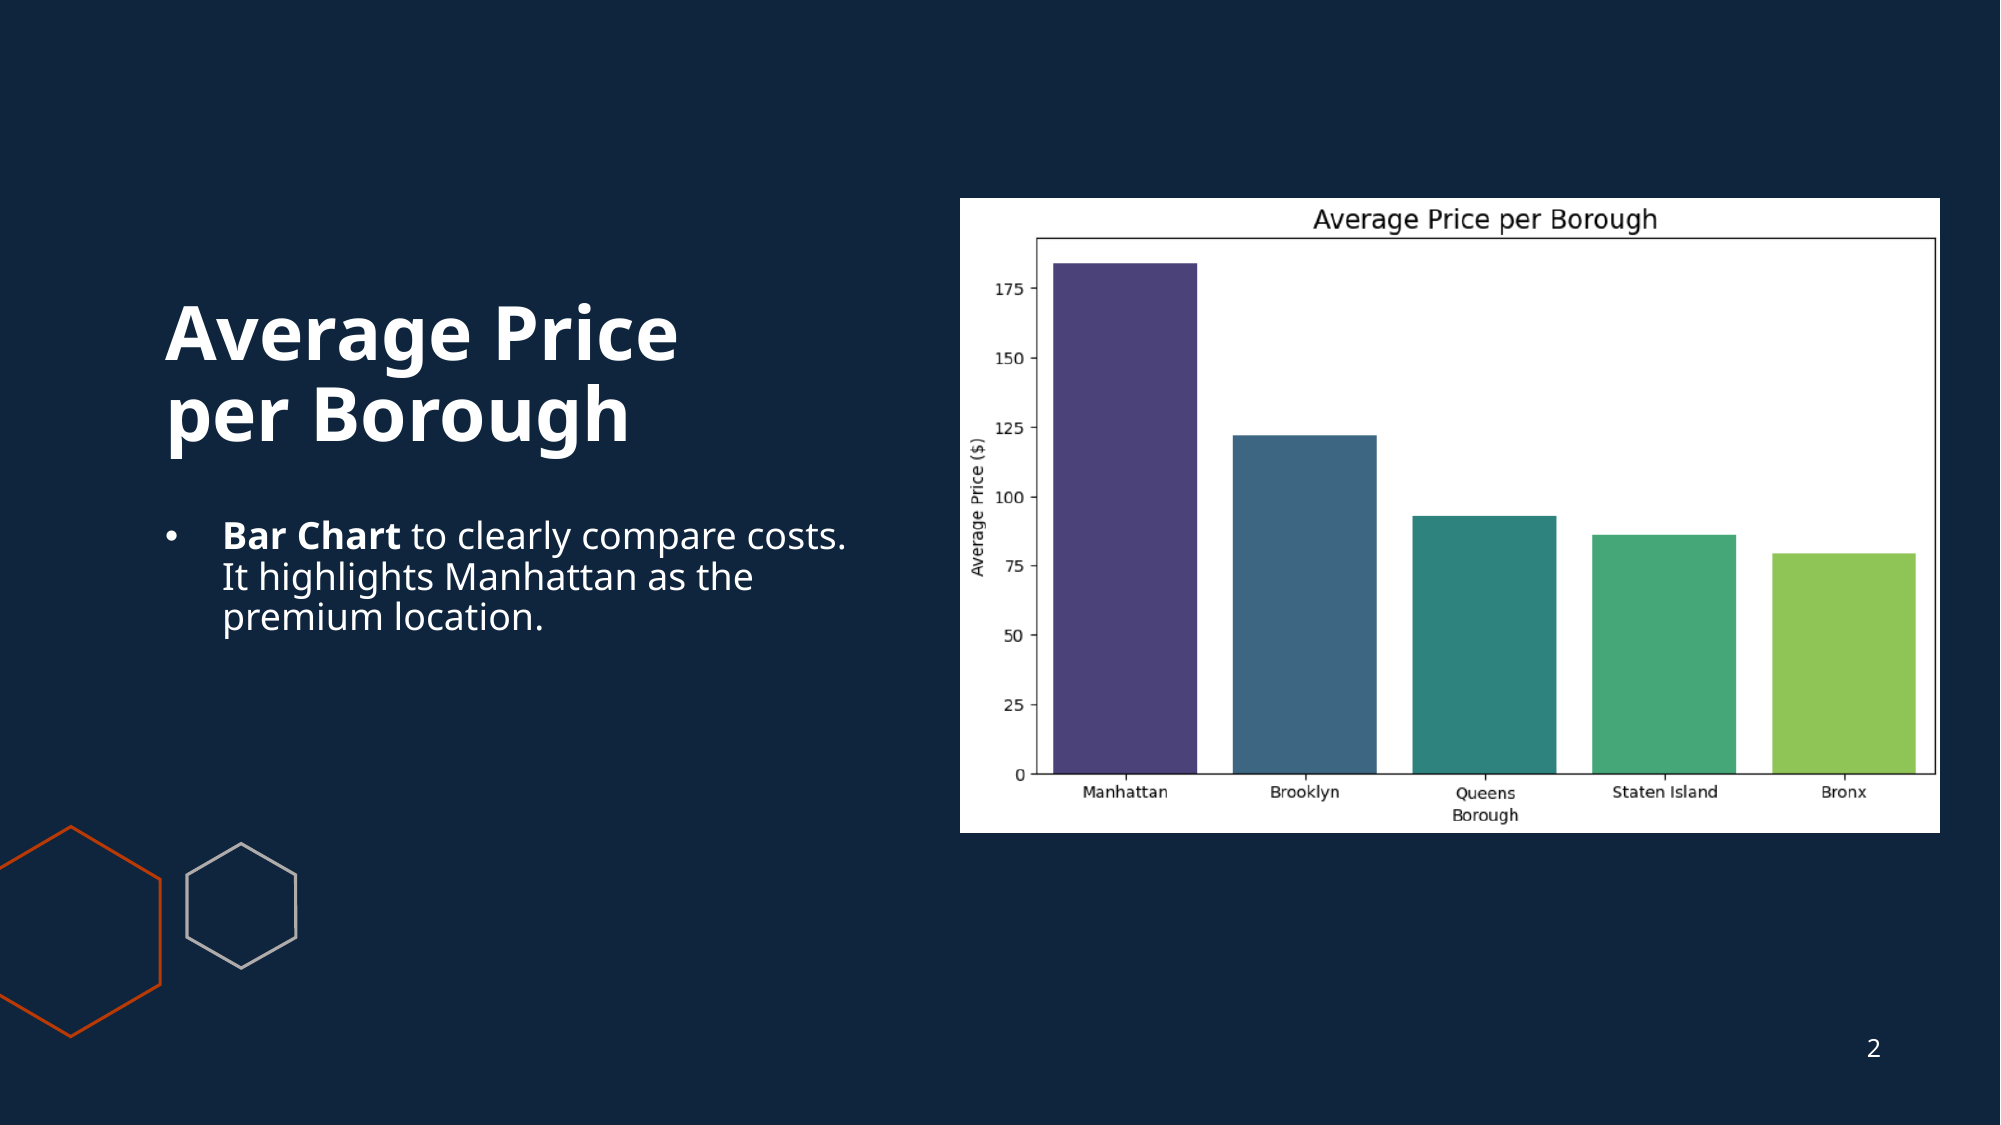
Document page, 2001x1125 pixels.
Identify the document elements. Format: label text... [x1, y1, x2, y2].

list Bar Chart to clearly compare costs. It highlights Manhattan as the premium location. [150, 510, 870, 825]
title Average Price per Borough [150, 120, 811, 465]
picture [959, 198, 1940, 833]
slide_number 2 [1836, 1020, 1912, 1080]
